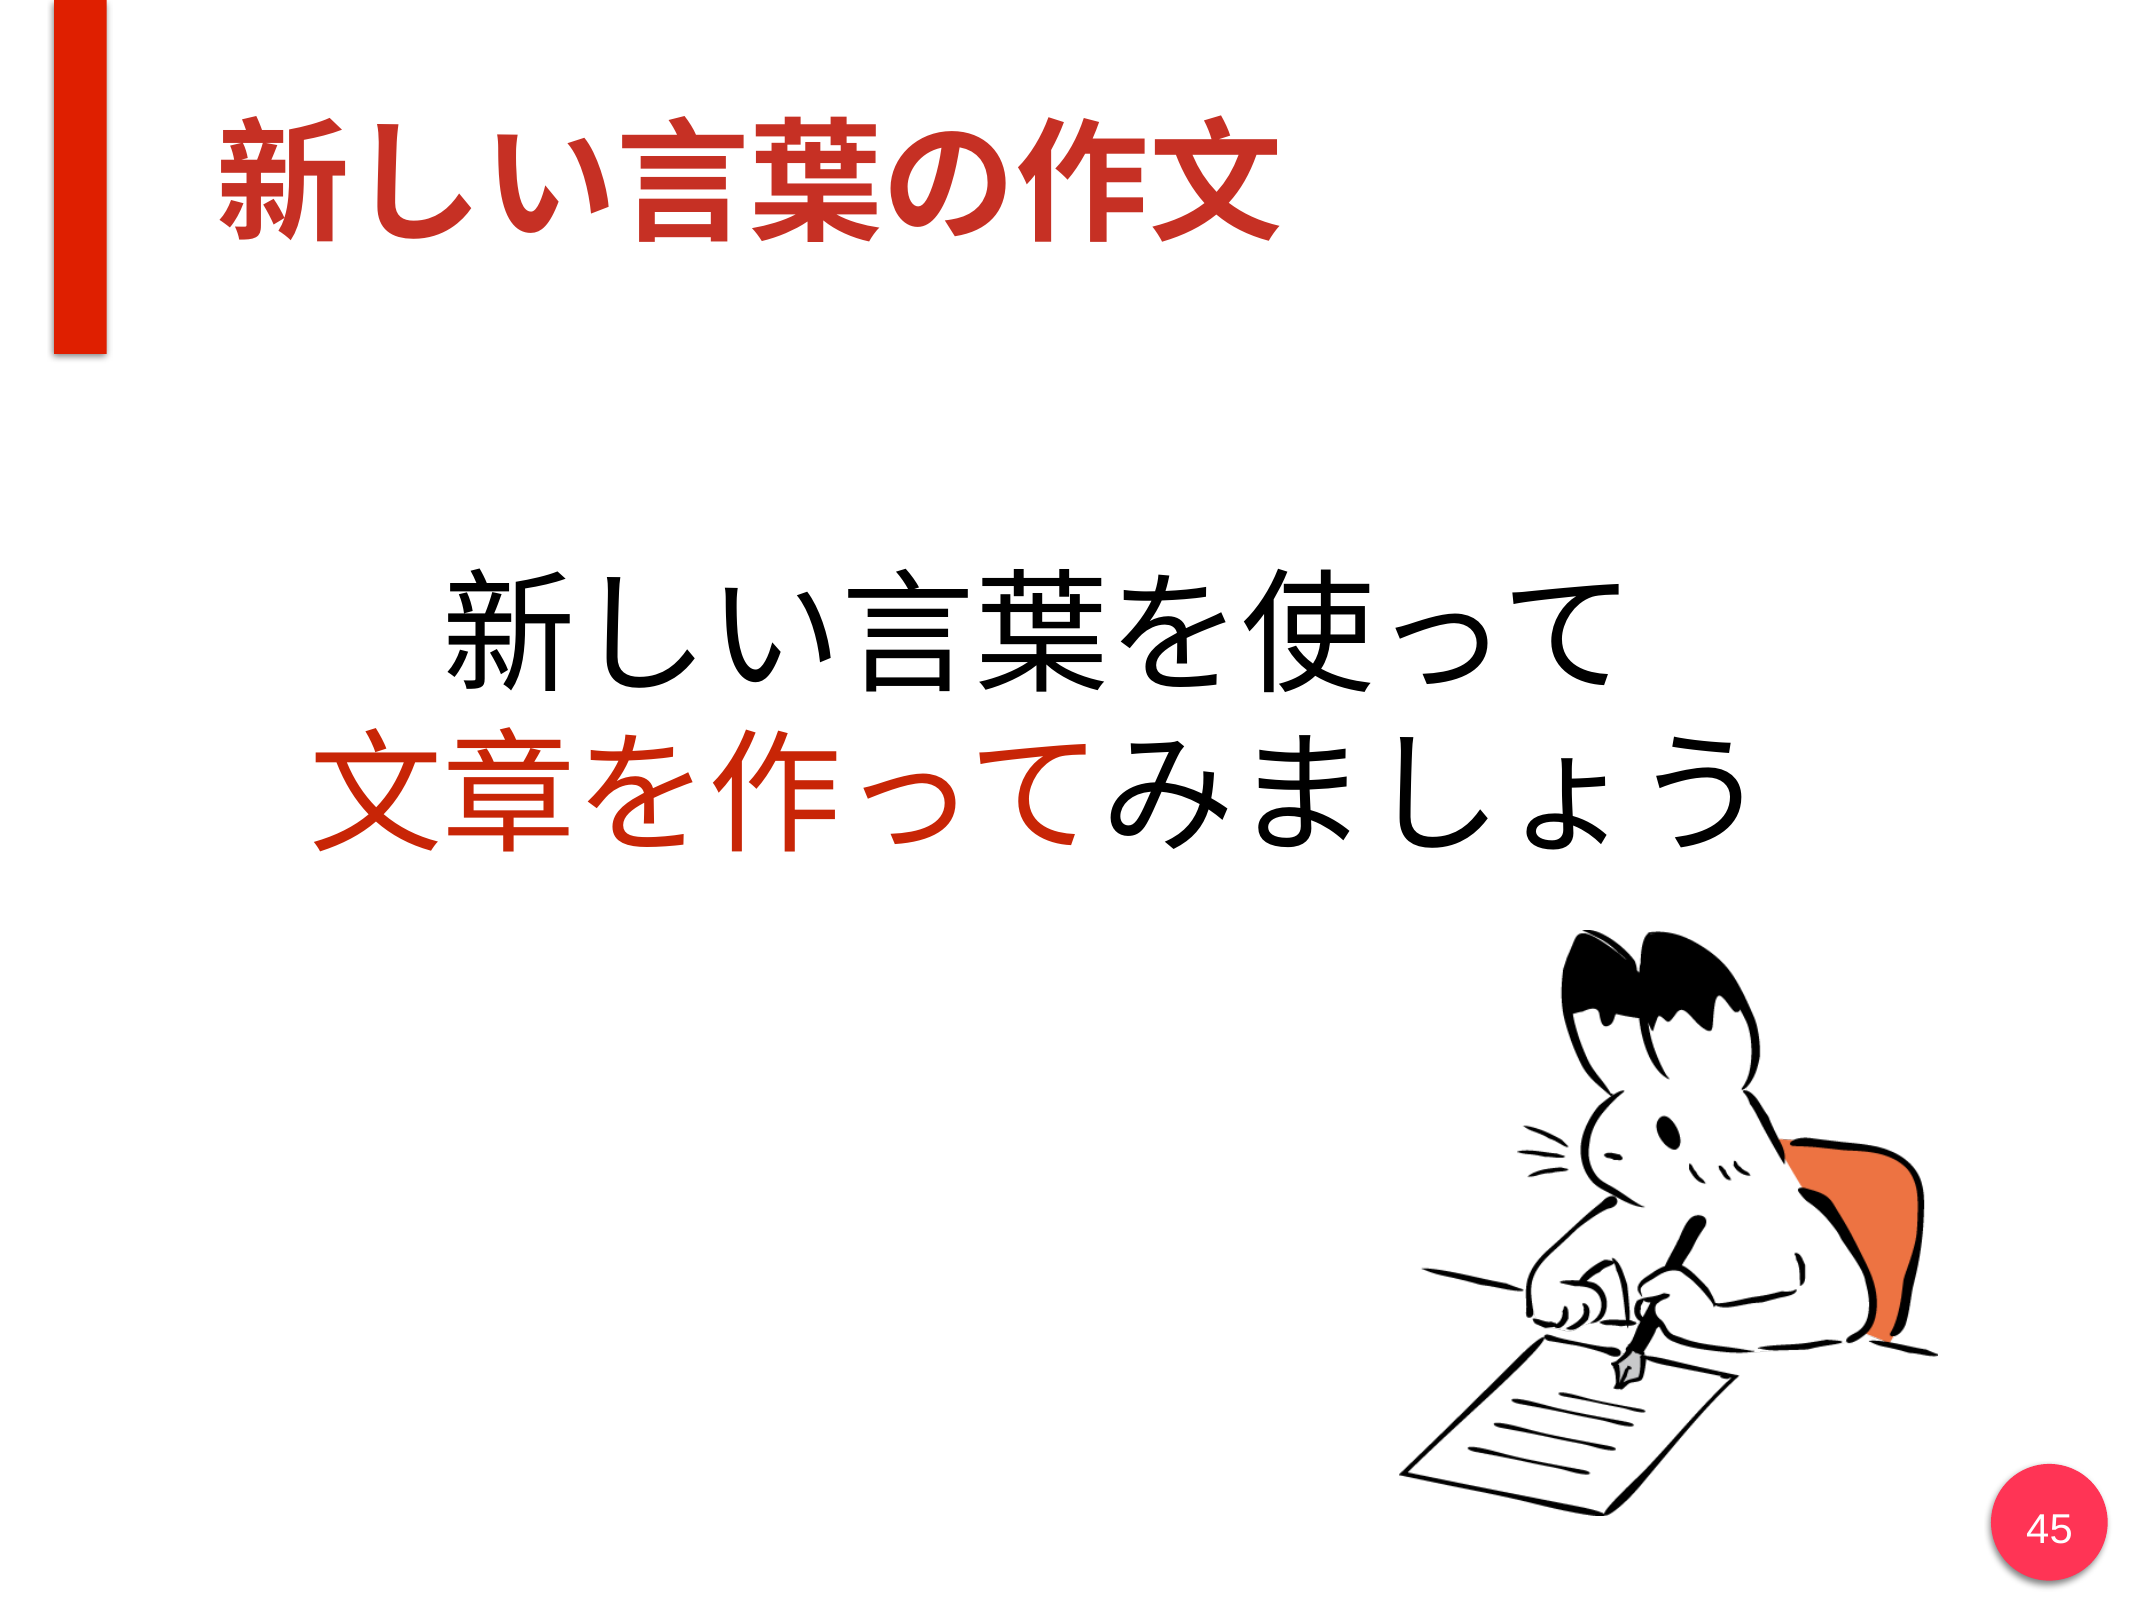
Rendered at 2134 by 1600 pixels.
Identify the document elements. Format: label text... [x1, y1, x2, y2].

slide_number 45 [2012, 1493, 2087, 1600]
picture [1399, 929, 1938, 1517]
text_box 新しい言葉を使って 文章を作ってみましょう [227, 452, 1851, 965]
title 新しい言葉の作文 [208, 18, 2030, 336]
